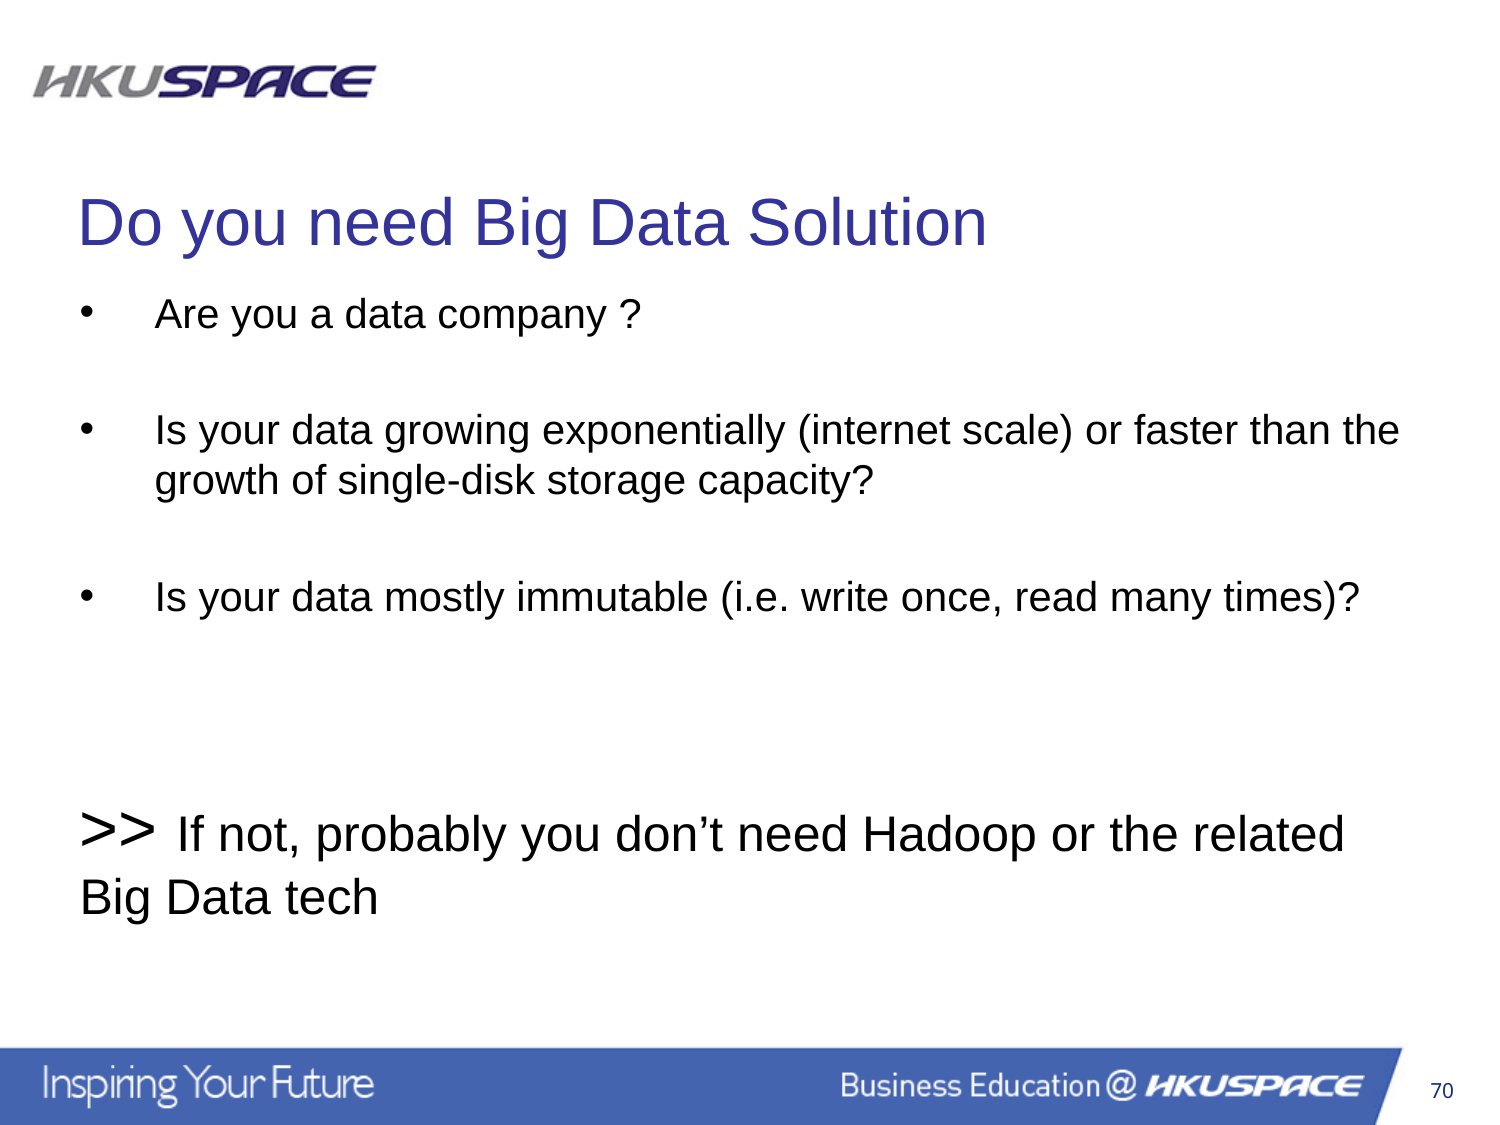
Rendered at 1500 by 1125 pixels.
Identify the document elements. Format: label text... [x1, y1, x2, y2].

picture [0, 0, 1500, 1125]
title Do you need Big Data Solution [62, 101, 1388, 266]
slide_number 70 [1415, 1070, 1499, 1125]
text_box Are you a data company ? Is your data growing exponentially (internet scale) or faster than the growth of single-disk storage capacity? Is your data mostly immutable (i.e. write once, read many times)? >> If not, probably you don’t need Hadoop or the related Big Data tech [64, 278, 1436, 1012]
